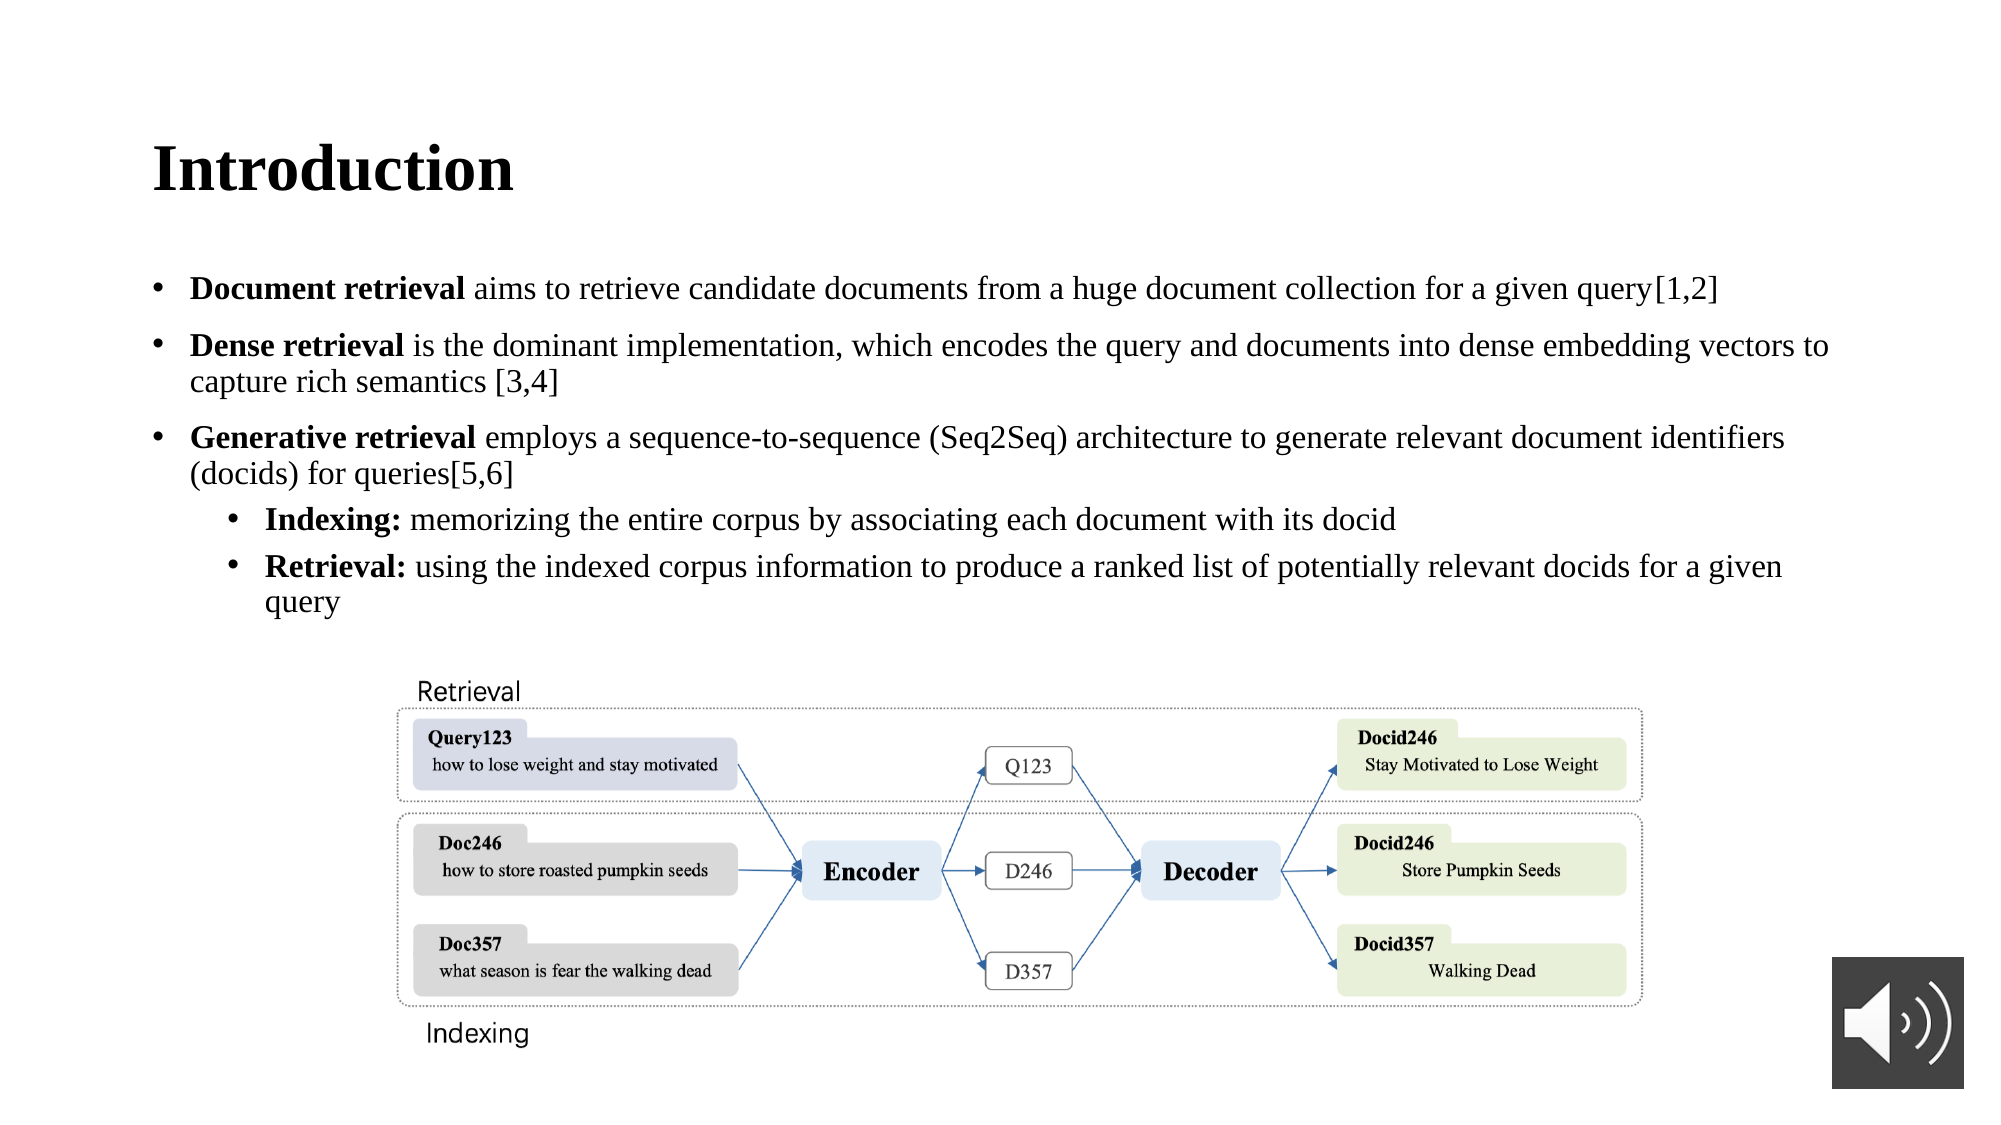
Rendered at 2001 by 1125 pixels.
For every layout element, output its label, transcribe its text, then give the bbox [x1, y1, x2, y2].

list Document retrieval aims to retrieve candidate documents from a huge document collection for a given query[1,2] Dense retrieval is the dominant implementation, which encodes the query and documents into dense embedding vectors to capture rich semantics [3,4] Generative retrieval employs a sequence-to-sequence (Seq2Seq) architecture to generate relevant document identifiers (docids) for queries[5,6] Indexing: memorizing the entire corpus by associating each document with its docid Retrieval: using the indexed corpus information to produce a ranked list of potentially relevant docids for a given query [137, 263, 1863, 978]
title Introduction [137, 59, 1863, 263]
picture [1830, 955, 1966, 1091]
picture [382, 674, 1659, 1049]
